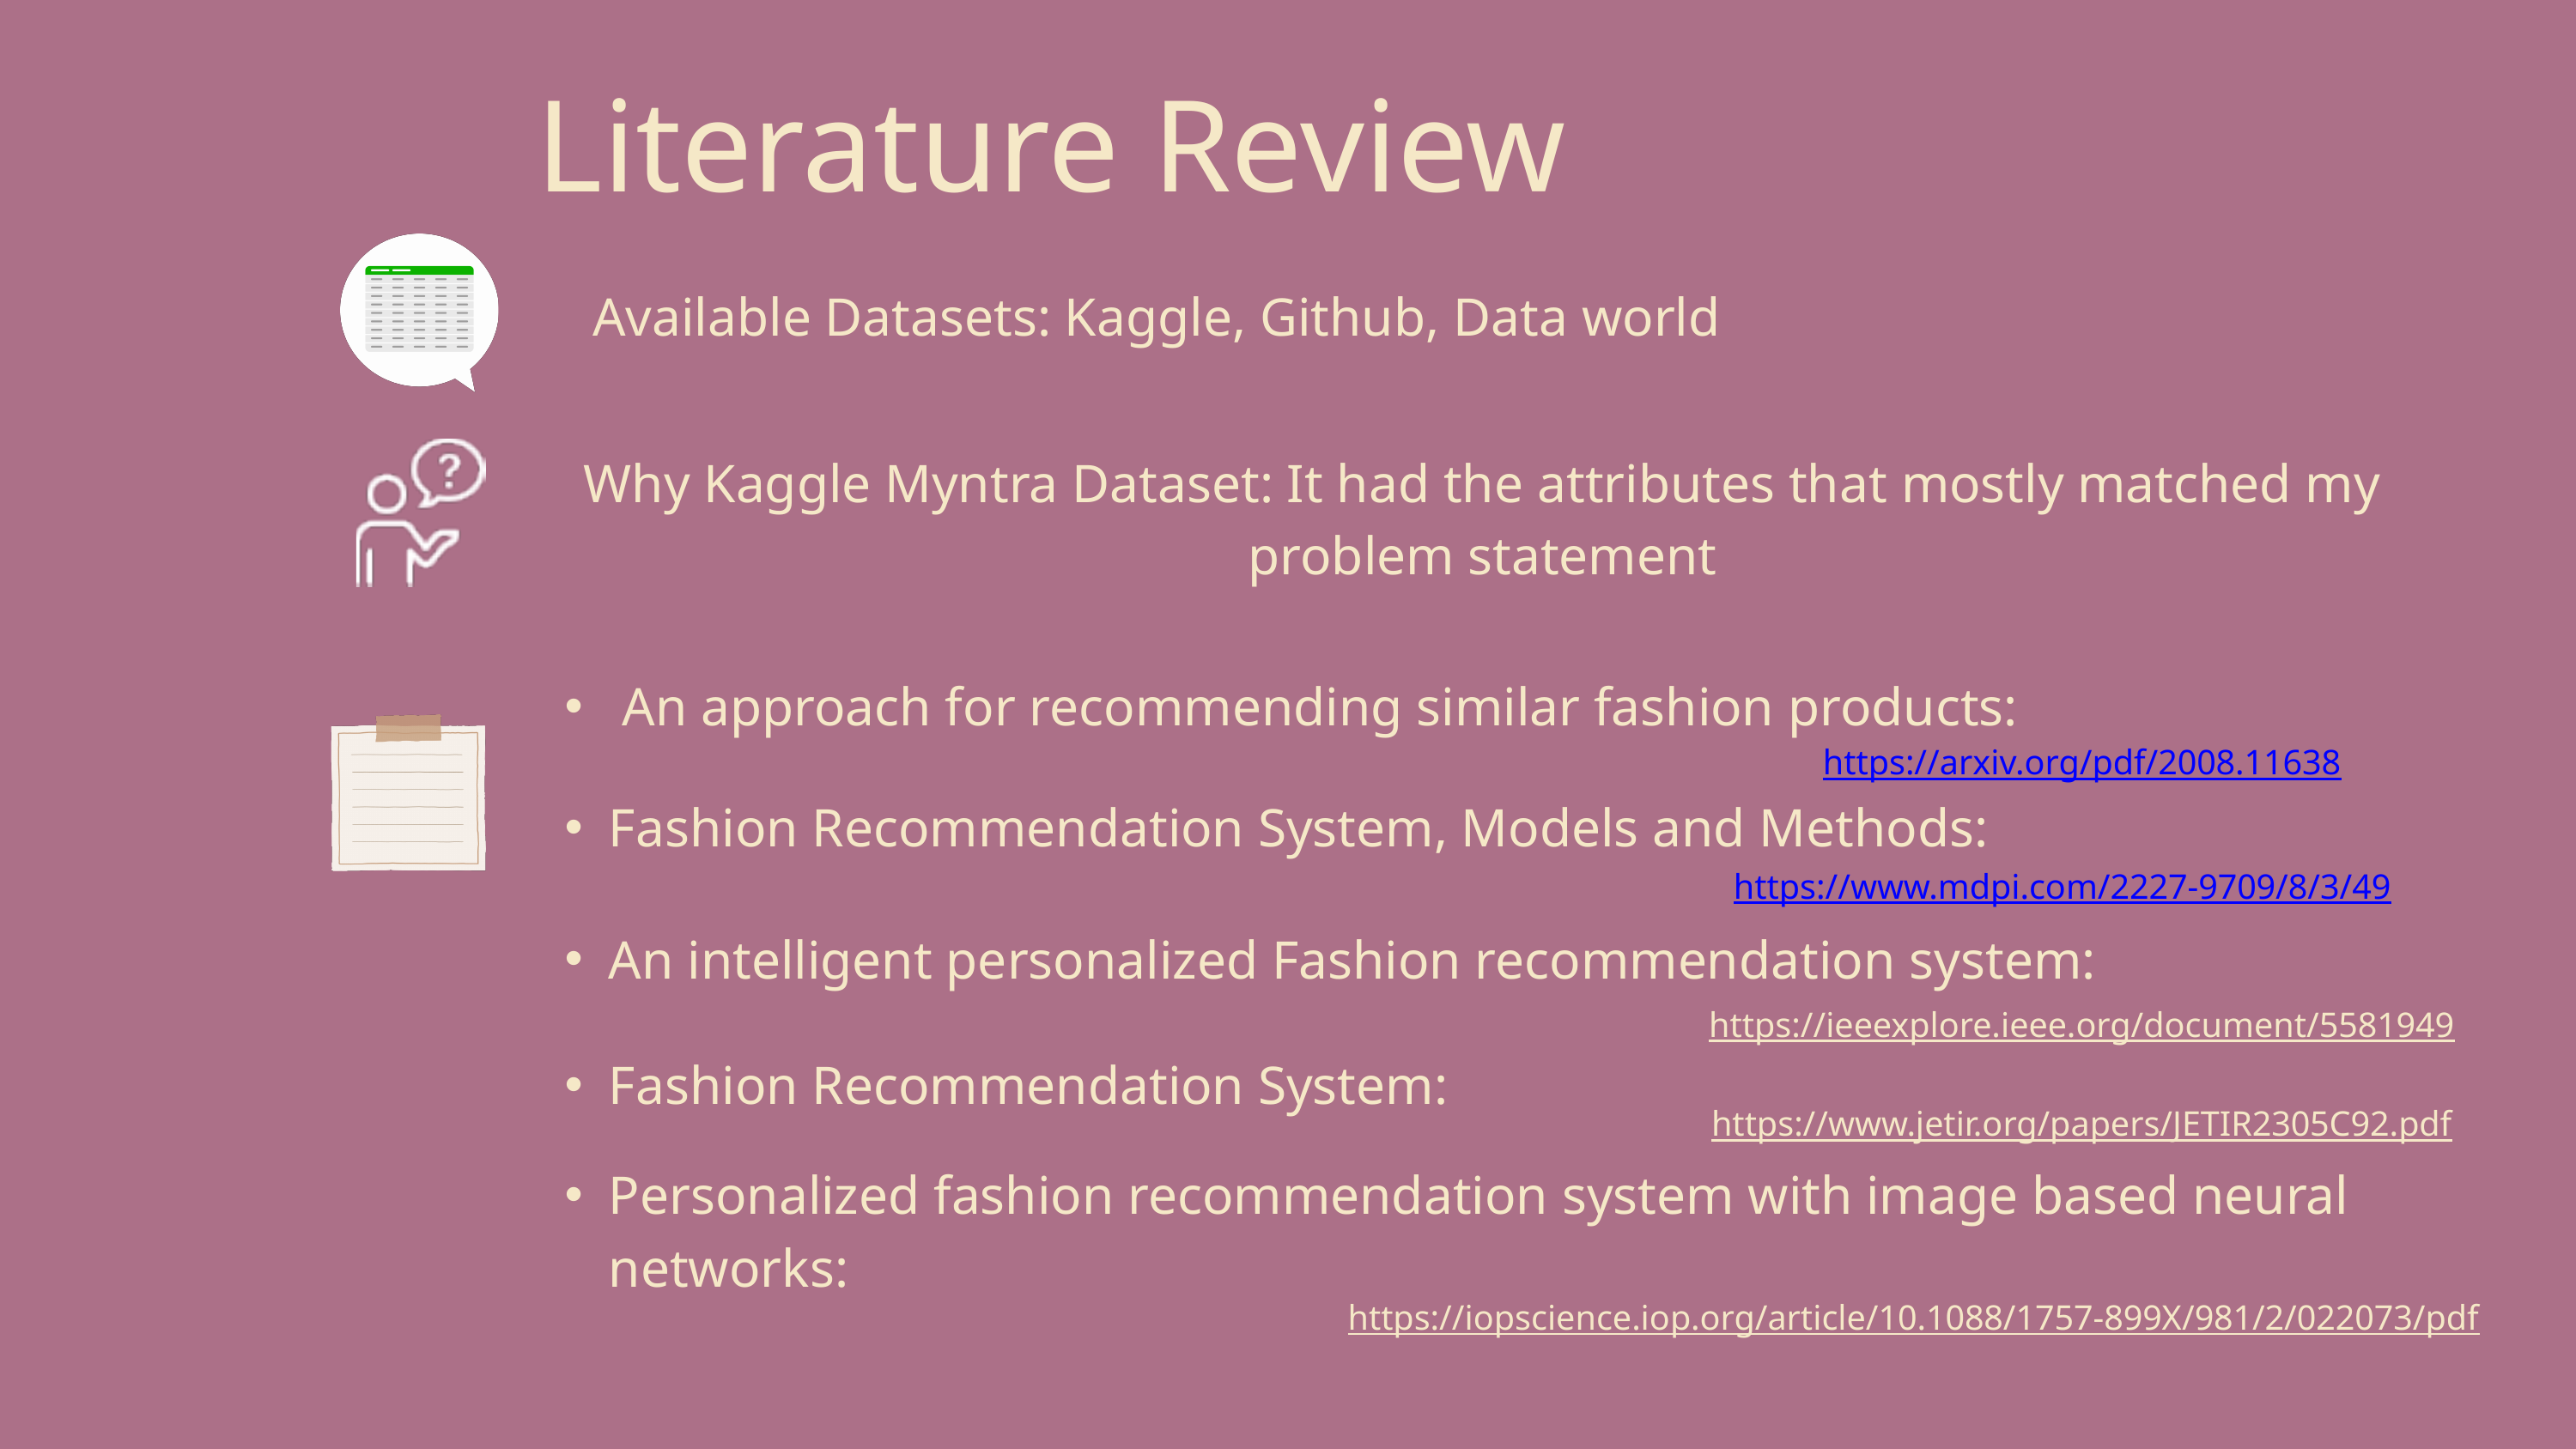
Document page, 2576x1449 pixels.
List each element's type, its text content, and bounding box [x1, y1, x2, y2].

text_box [331, 714, 486, 871]
text_box Why Kaggle Myntra Dataset: It had the attributes that mostly matched my problem statement [520, 440, 2445, 585]
text_box https://arxiv.org/pdf/2008.11638 [1806, 739, 2359, 785]
text_box [340, 233, 499, 392]
text_box Fashion Recommendation System: [520, 1041, 2517, 1115]
text_box Available Datasets: Kaggle, Github, Data world [520, 273, 1795, 346]
text_box [355, 439, 486, 587]
text_box An approach for recommending similar fashion products: [520, 664, 2517, 737]
text_box https://iopscience.iop.org/article/10.1088/1757-899X/981/2/022073/pdf [1311, 1298, 2517, 1337]
text_box https://ieeexplore.ieee.org/document/5581949 [1687, 996, 2476, 1041]
text_box Personalized fashion recommendation system with image based neural networks: [520, 1152, 2517, 1298]
text_box An intelligent personalized Fashion recommendation system: [520, 916, 2517, 989]
text_box https://www.mdpi.com/2227-9709/8/3/49 [1714, 863, 2411, 912]
text_box https://www.jetir.org/papers/JETIR2305C92.pdf [859, 1095, 2576, 1143]
text_box Literature Review [537, 97, 2039, 217]
text_box Fashion Recommendation System, Models and Methods: [520, 785, 2517, 858]
